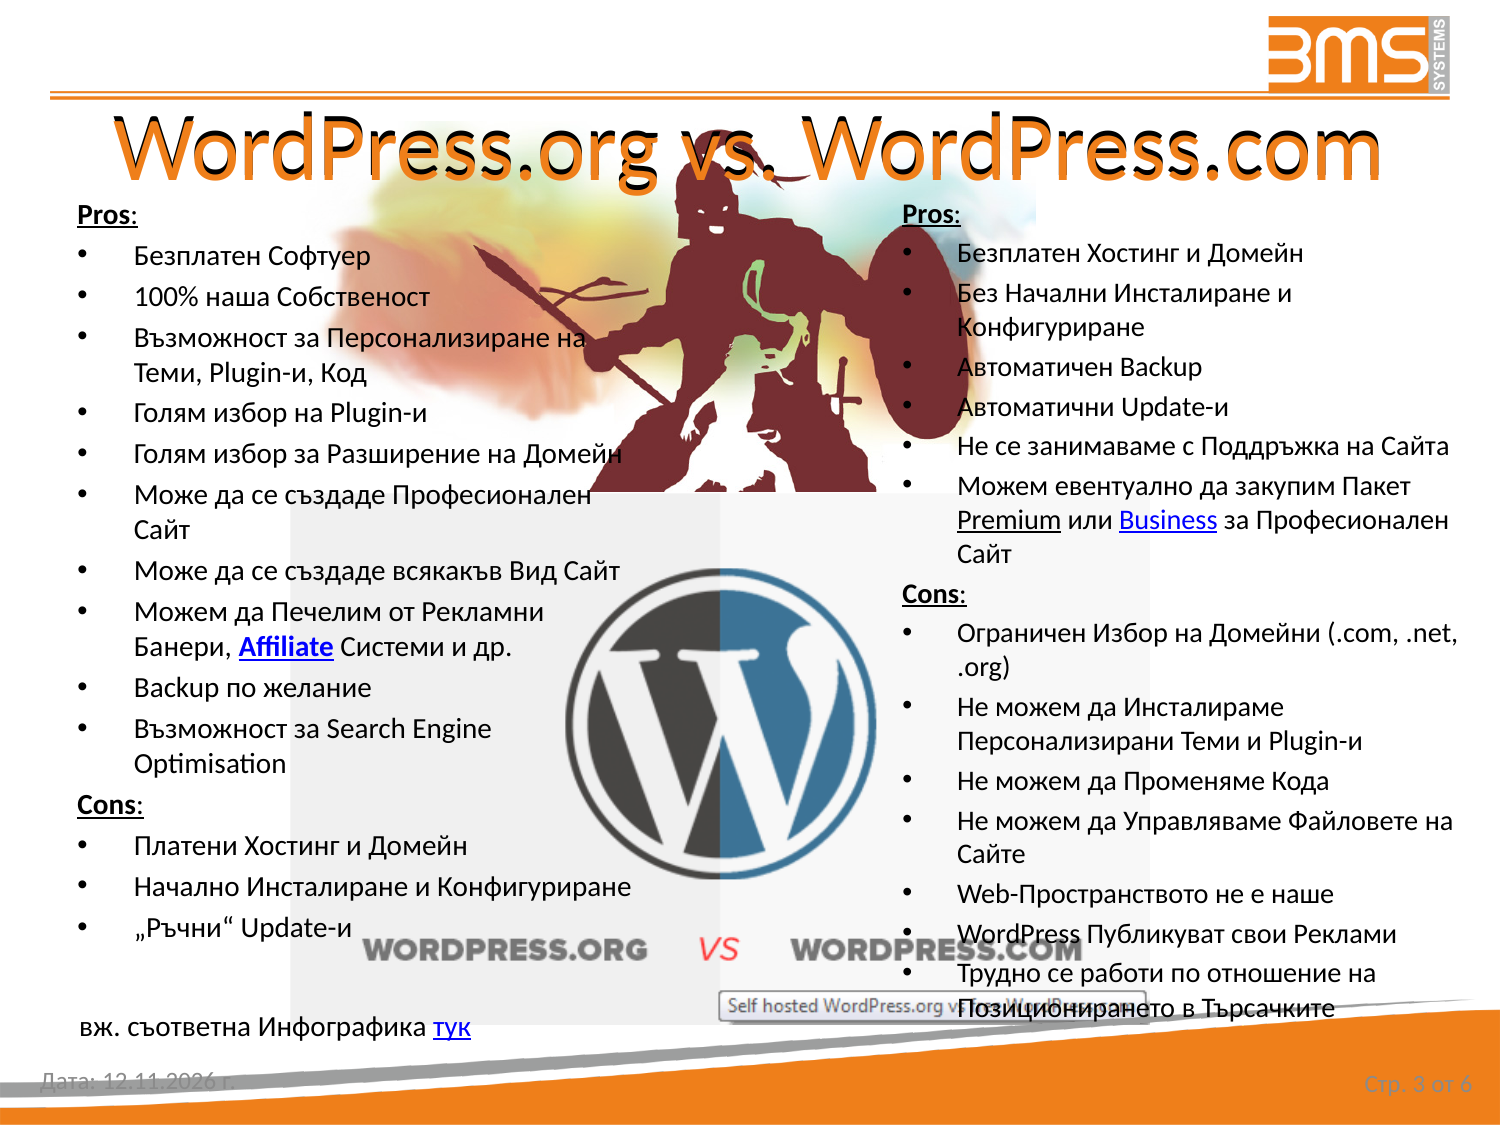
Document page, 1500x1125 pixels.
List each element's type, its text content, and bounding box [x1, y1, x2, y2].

picture [0, 120, 1500, 1125]
text_box WordPress.org vs. WordPress.com [74, 109, 1425, 238]
text_box Pros: Безплатен Хостинг и Домейн Без Начални Инсталиране и Конфигуриране Автоматичен Backup Автоматични Update-и Не се занимаваме с Поддръжка на Сайта Можем евентуално да закупим Пакет Premium или Business за Професионален Сайт Cons: Ограничен Избор на Домейни (.com, .net, .org) Не можем да Инсталираме Персонализирани Теми и Plugin-и Не можем да Променяме Кода Не можем да Управляваме Файловете на Сайте Web-Пространството не е наше WordPress Публикуват свои Реклами Трудно се работи по отношение на Позиционирането в Търсачките [1040, 187, 1475, 998]
list Pros: Безплатен Софтуер 100% наша Собственост Възможност за Персонализиране на Теми, Plugin-и, Код Голям избор на Plugin-и Голям избор за Разширение на Домейн Може да се създаде Професионален Сайт Може да се създаде всякакъв Вид Сайт Можем да Печелим от Рекламни Банери, Affiliate Системи и др. Backup по желание Възможност за Search Engine Optimisation Cons: Платени Хостинг и Домейн Начално Инсталиране и Конфигуриране „Ръчни“ Update-и [62, 187, 283, 978]
picture [49, 16, 1451, 101]
